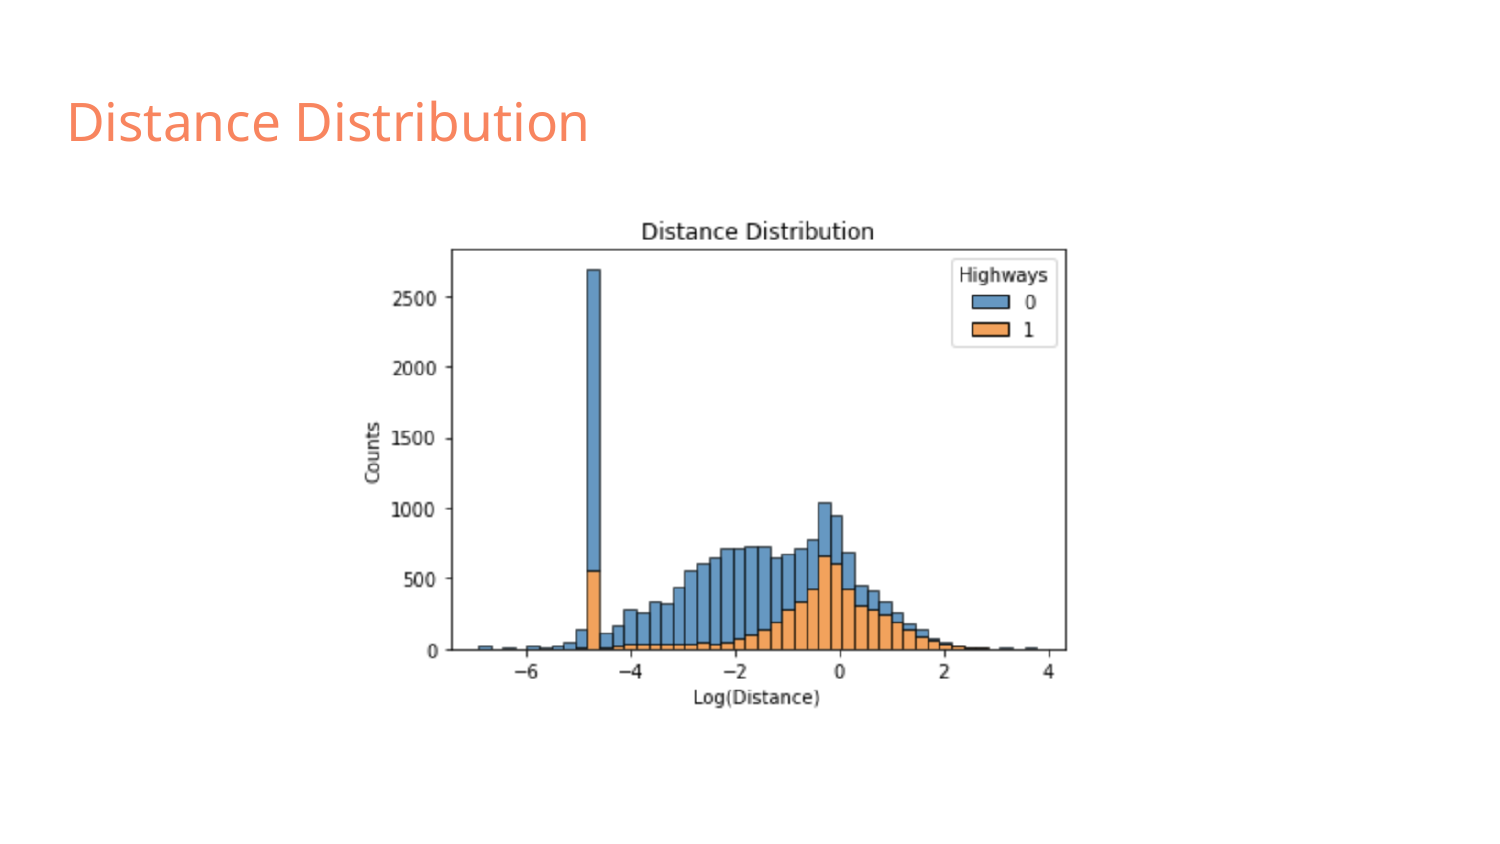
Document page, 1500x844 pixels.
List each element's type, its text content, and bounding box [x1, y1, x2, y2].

picture [343, 217, 1138, 724]
title Distance Distribution [51, 72, 1449, 167]
